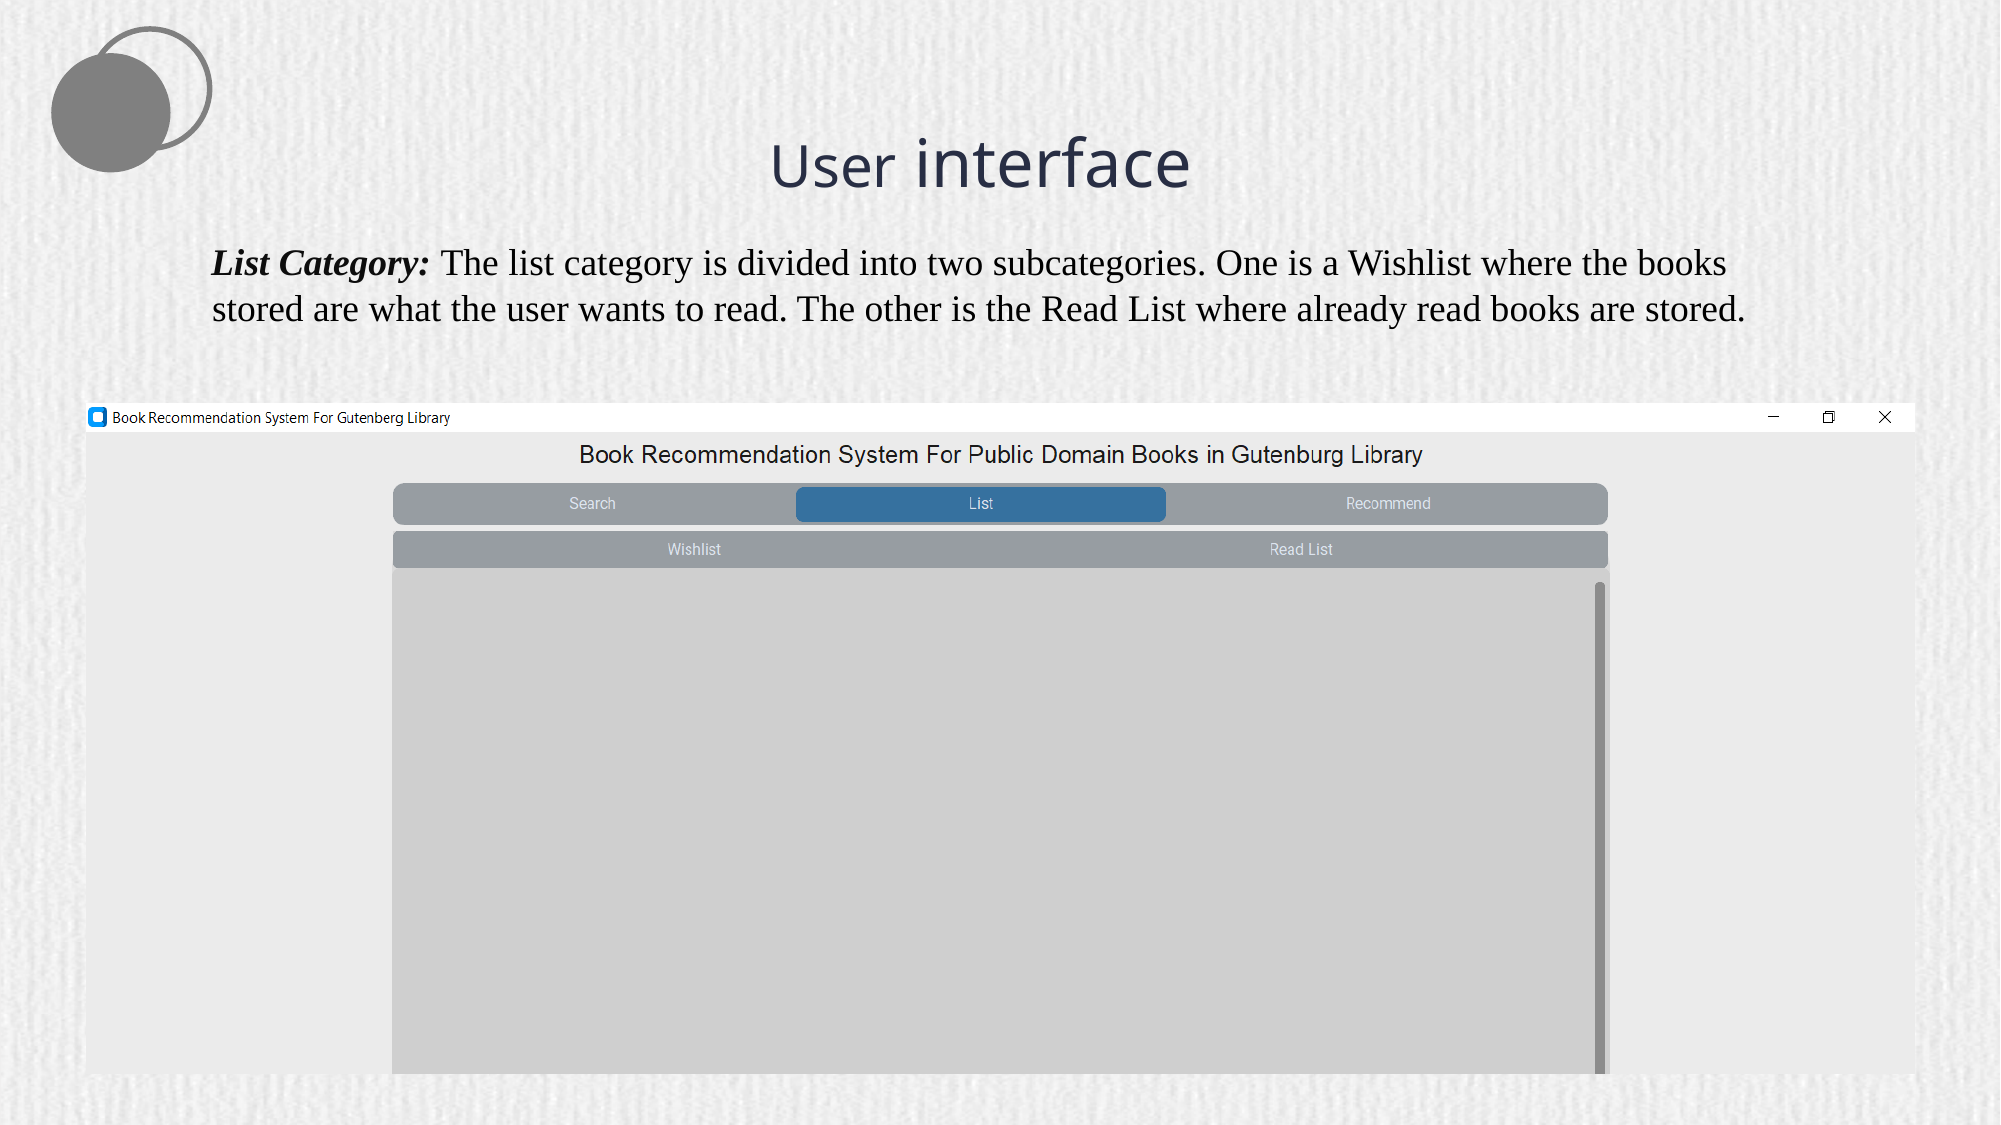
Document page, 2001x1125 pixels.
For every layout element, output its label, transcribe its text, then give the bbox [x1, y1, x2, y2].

text_box List Category: The list category is divided into two subcategories. One is a Wishlist where the books stored are what the user wants to read. The other is the Read List where already read books are stored. [196, 228, 437, 337]
picture [3, 0, 2000, 1125]
text_box List Category: The list category is divided into two subcategories. One is a Wishlist where the books stored are what the user wants to read. The other is the Read List where already read books are stored. [1563, 228, 1804, 337]
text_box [25, 25, 213, 198]
